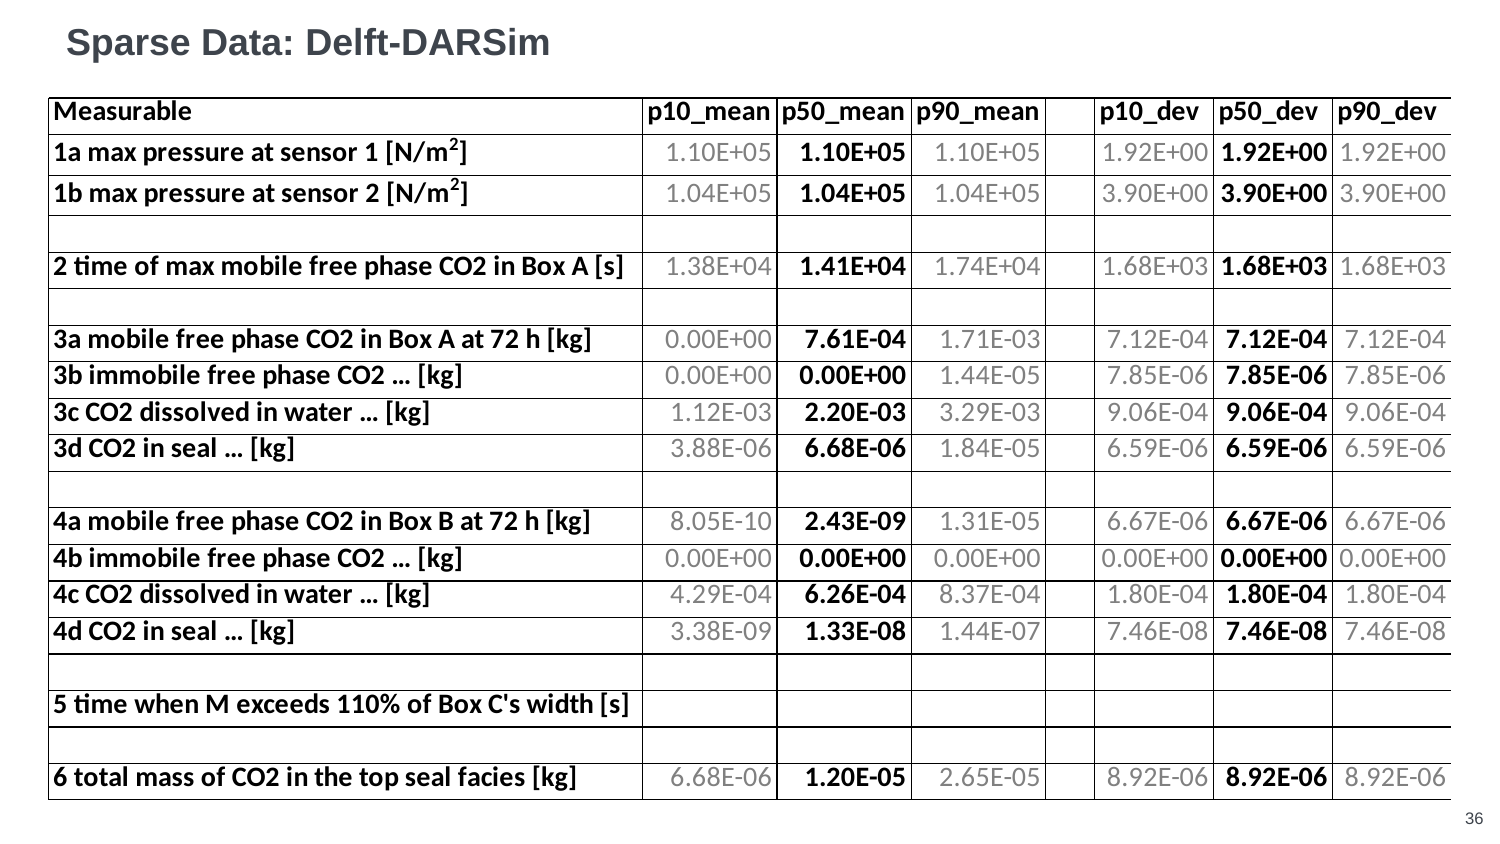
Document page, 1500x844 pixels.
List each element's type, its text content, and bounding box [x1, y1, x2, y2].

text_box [47, 97, 1453, 801]
slide_number 36 [1408, 786, 1499, 844]
title Sparse Data: Delft-DARSim [51, 10, 1449, 97]
